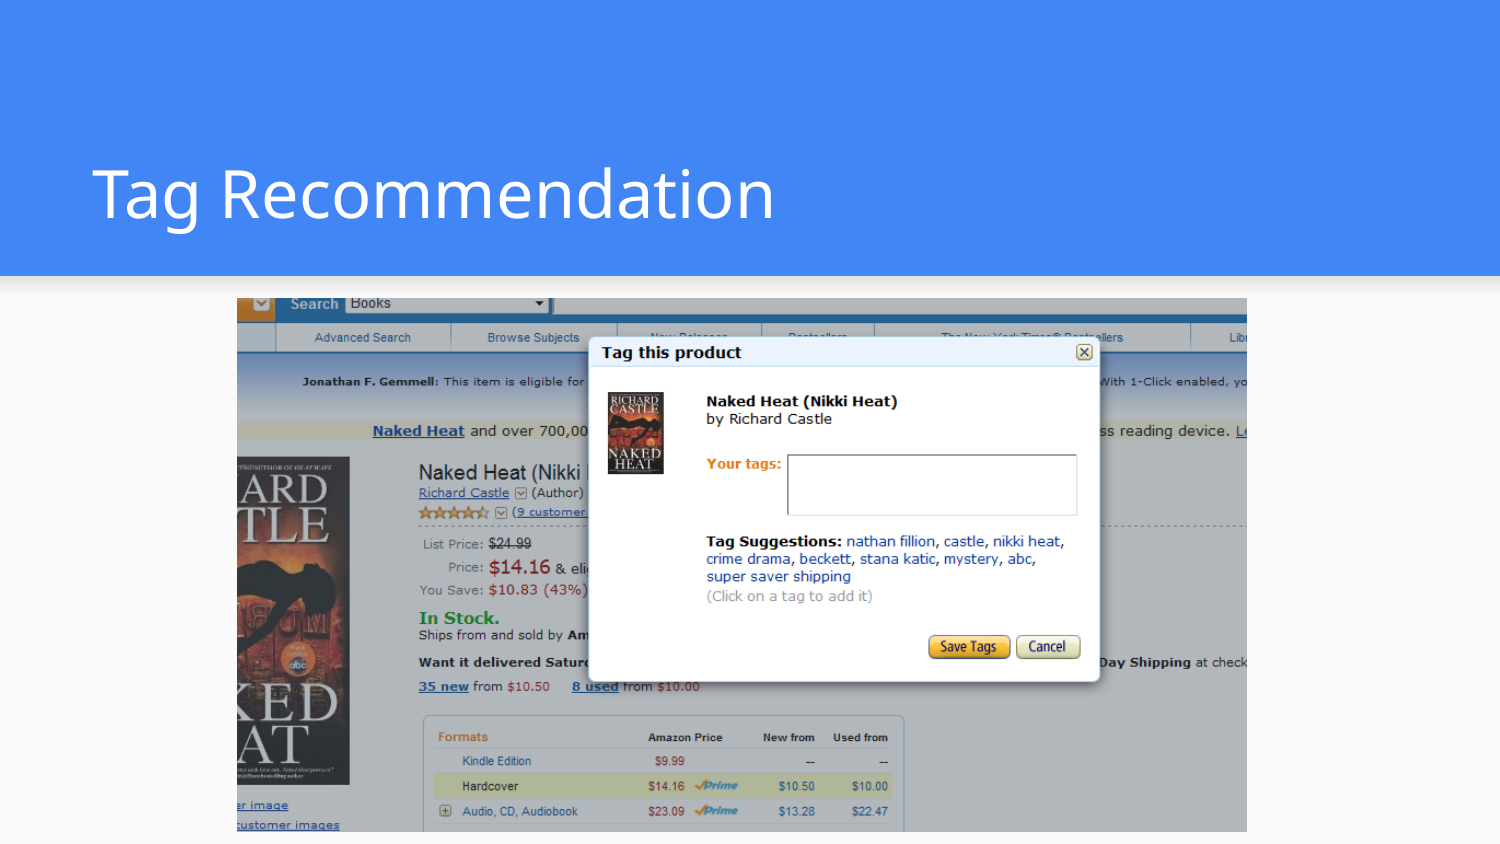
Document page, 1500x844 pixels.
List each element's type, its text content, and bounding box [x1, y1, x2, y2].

picture [237, 297, 1247, 832]
title Tag Recommendation [77, 121, 1427, 248]
